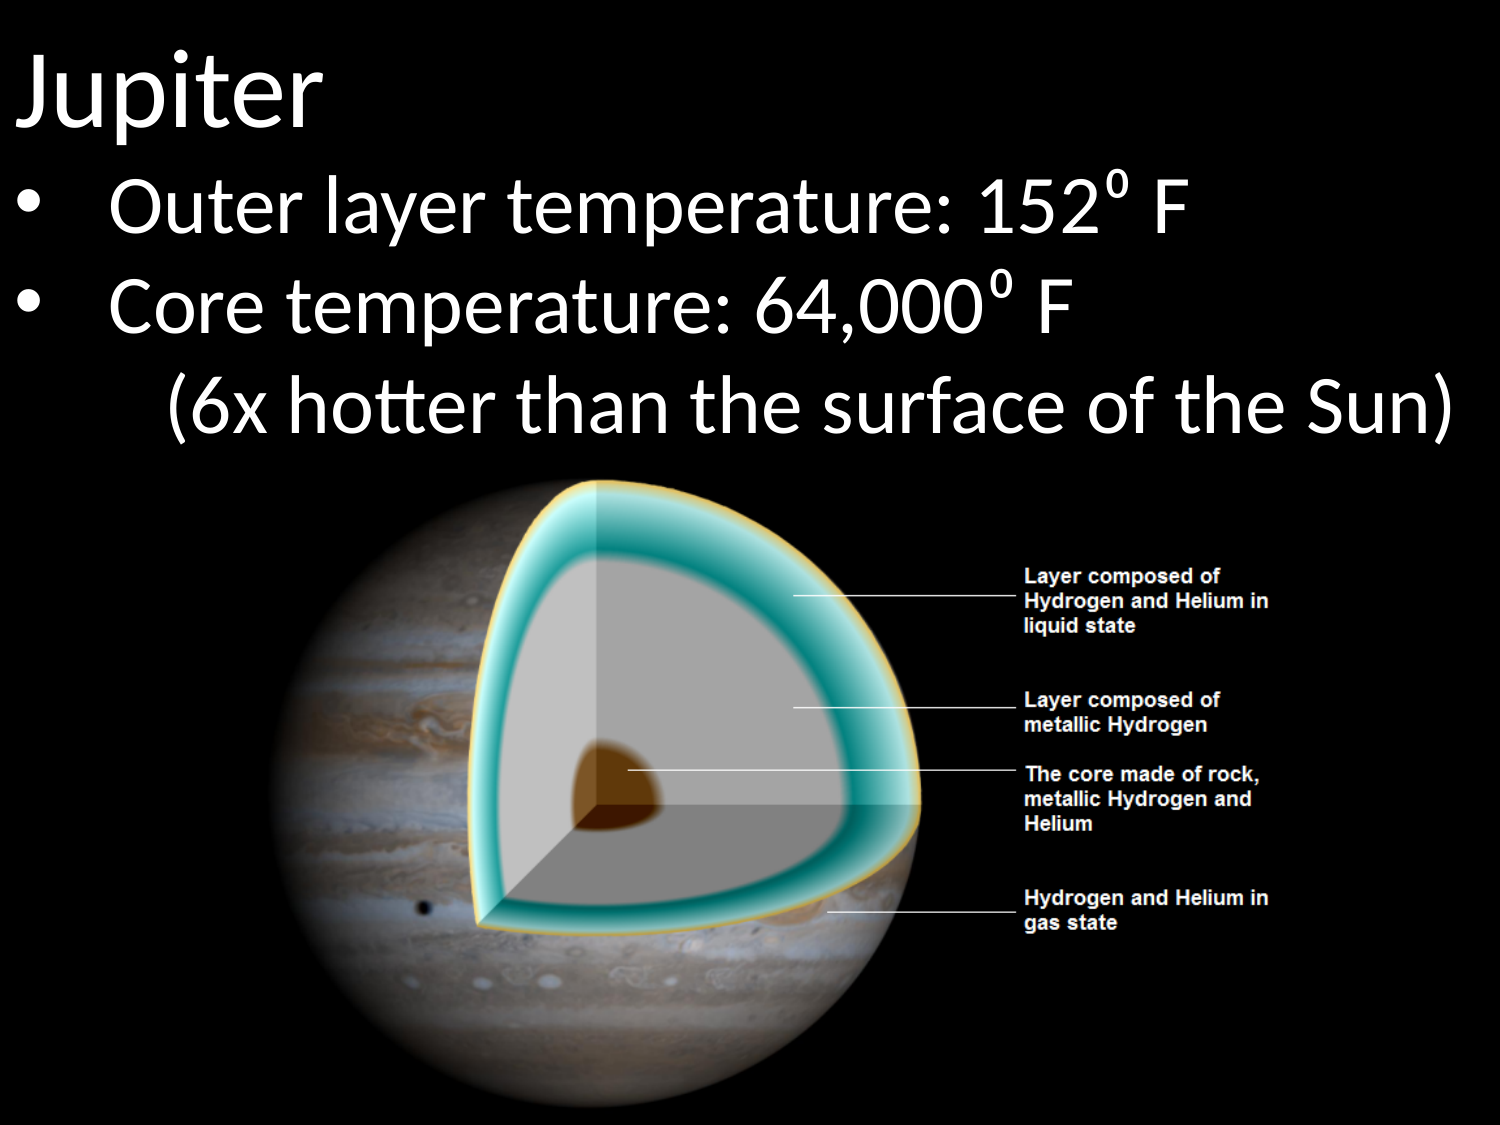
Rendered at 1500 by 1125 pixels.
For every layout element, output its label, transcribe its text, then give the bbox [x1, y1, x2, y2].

text_box Jupiter Outer layer temperature: 152⁰ F Core temperature: 64,000⁰ F (6x hotter than the surface of the Sun) [0, 7, 1500, 558]
picture [237, 461, 1299, 1124]
